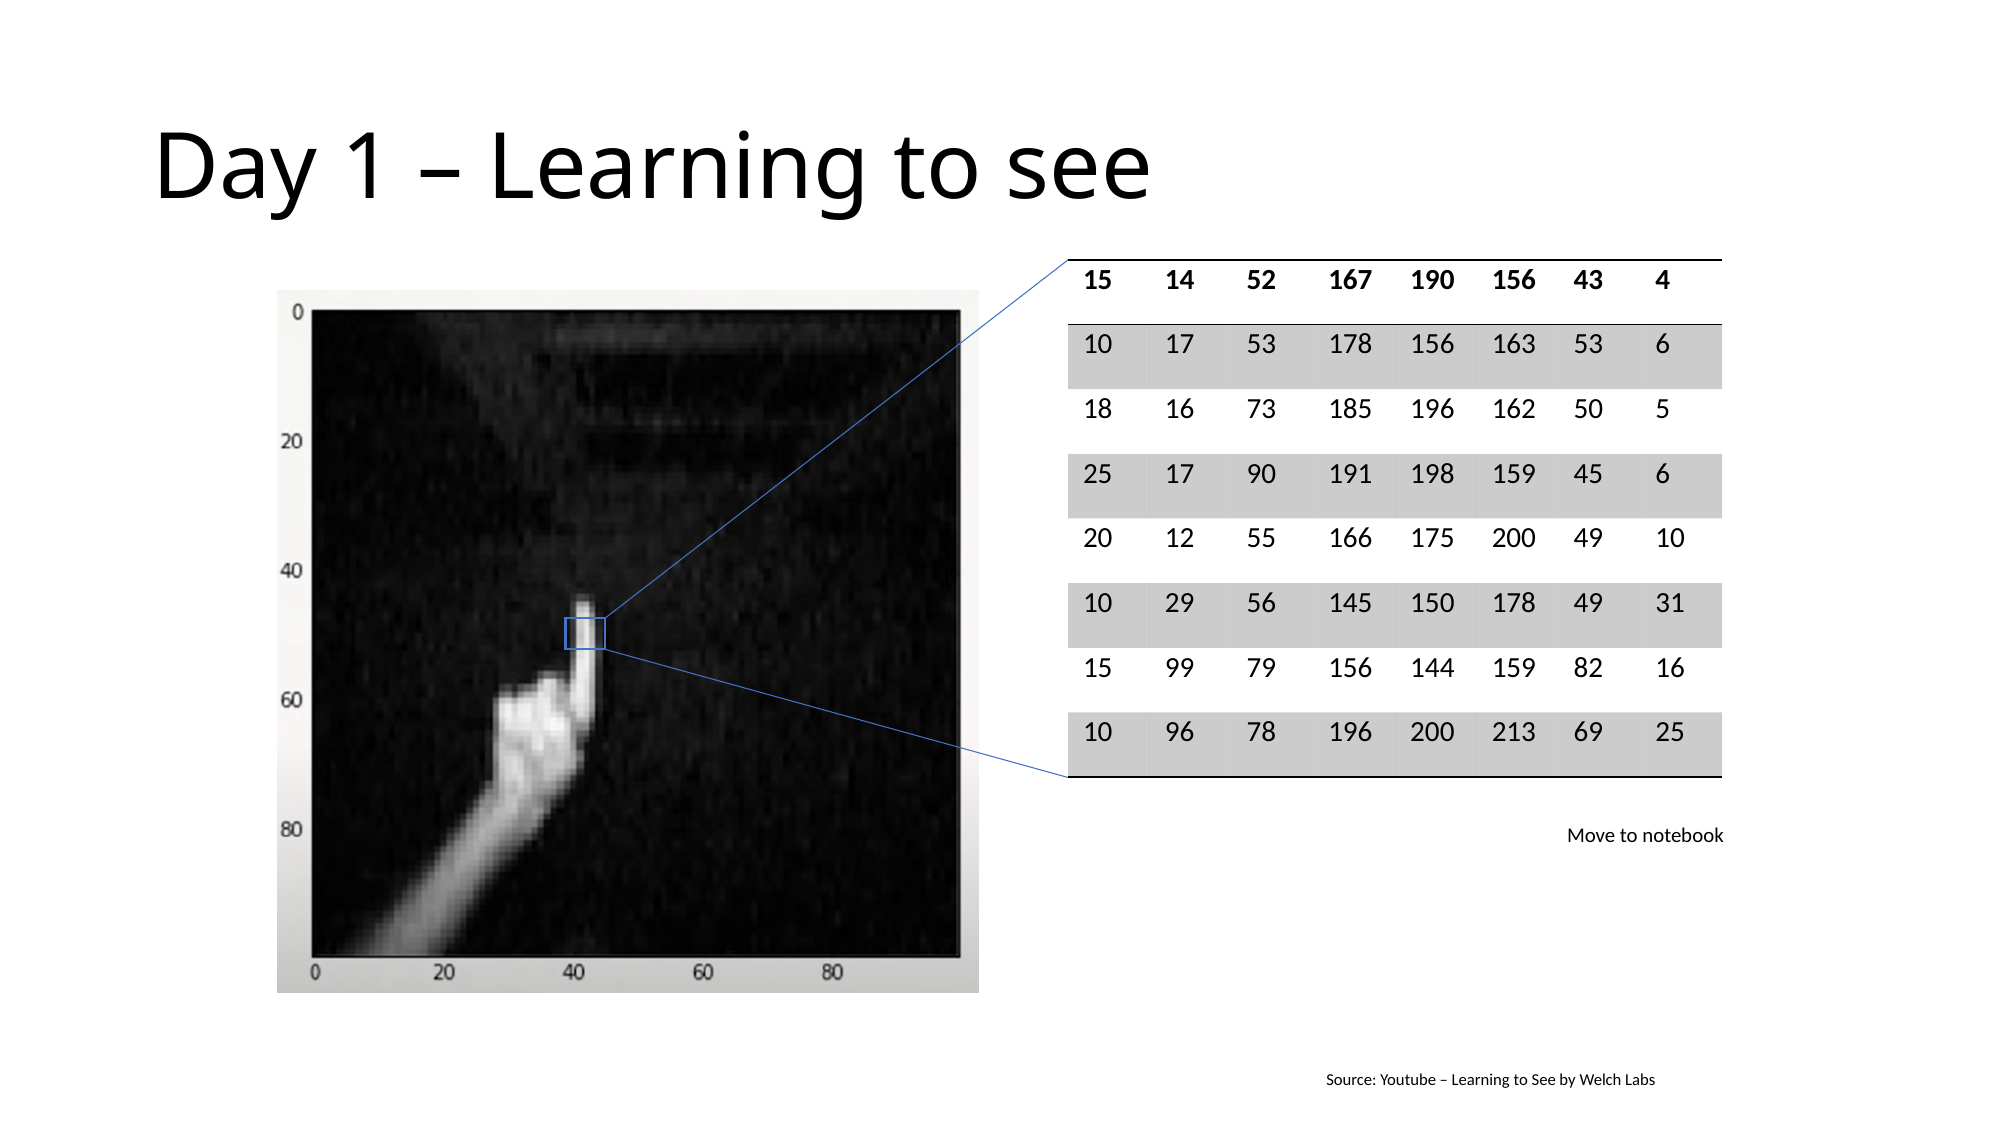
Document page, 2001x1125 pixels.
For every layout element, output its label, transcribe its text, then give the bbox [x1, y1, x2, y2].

table_cell 10 [1640, 518, 1722, 583]
table_cell 200 [1395, 712, 1477, 776]
table_cell 17 [1150, 325, 1232, 389]
table_header 167 [1313, 261, 1395, 324]
table_cell 12 [1150, 518, 1232, 583]
table_cell 69 [1559, 712, 1640, 776]
text_box Move to notebook [1552, 814, 1747, 855]
table_cell 25 [1069, 454, 1150, 518]
table_cell 20 [1069, 518, 1150, 583]
table_cell 96 [1150, 712, 1232, 776]
table_cell 45 [1559, 454, 1640, 518]
table_cell 6 [1640, 454, 1722, 518]
table_cell 156 [1313, 648, 1395, 712]
picture [277, 290, 979, 993]
table_header 52 [1232, 261, 1313, 324]
table_cell 166 [1313, 518, 1395, 583]
table_cell 213 [1477, 712, 1559, 776]
table_header 15 [1069, 261, 1150, 324]
table_cell 50 [1559, 389, 1640, 454]
title Day 1 – Learning to see [137, 59, 1863, 278]
table_cell 163 [1477, 325, 1559, 389]
table_cell 79 [1232, 648, 1313, 712]
table_cell 99 [1150, 648, 1232, 712]
table_cell 10 [1068, 583, 1150, 648]
table_cell 53 [1559, 325, 1640, 389]
table_cell 16 [1150, 389, 1232, 454]
table_header 43 [1559, 261, 1640, 324]
table_cell 49 [1559, 583, 1640, 648]
table_cell 178 [1477, 583, 1559, 648]
table_cell 10 [1069, 325, 1150, 389]
table_cell 49 [1559, 518, 1640, 583]
table_cell 196 [1395, 389, 1477, 454]
table_cell 150 [1395, 583, 1477, 648]
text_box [605, 259, 1069, 618]
text_box Source: Youtube – Learning to See by Welch Labs [1311, 1061, 2000, 1096]
table_cell 16 [1640, 648, 1722, 712]
table_cell 56 [1232, 583, 1313, 648]
table_cell 175 [1395, 518, 1477, 583]
table_cell 156 [1395, 325, 1477, 389]
table_header 190 [1395, 261, 1477, 324]
table_cell 159 [1477, 648, 1559, 712]
table_cell 82 [1559, 648, 1640, 712]
table_cell 17 [1150, 454, 1232, 518]
table_cell 5 [1640, 389, 1722, 454]
table_cell 31 [1640, 583, 1722, 648]
table_cell 25 [1640, 712, 1722, 776]
table_cell 29 [1150, 583, 1232, 648]
table_cell 144 [1395, 648, 1477, 712]
table_cell 53 [1232, 325, 1313, 389]
table_cell 55 [1232, 518, 1313, 583]
table_header 156 [1477, 261, 1559, 324]
table_cell 185 [1313, 389, 1395, 454]
table_cell 73 [1232, 389, 1313, 454]
table_cell 10 [1069, 712, 1150, 776]
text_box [605, 649, 1069, 778]
table_cell 162 [1477, 389, 1559, 454]
table_cell 196 [1313, 712, 1395, 776]
table_header 14 [1150, 261, 1232, 324]
table_cell 15 [1068, 648, 1150, 712]
table_cell 159 [1477, 454, 1559, 518]
table_cell 6 [1640, 325, 1722, 389]
table_cell 178 [1313, 325, 1395, 389]
table_header 4 [1640, 261, 1722, 324]
table_cell 78 [1232, 712, 1313, 776]
table_cell 90 [1232, 454, 1313, 518]
table_cell 198 [1395, 454, 1477, 518]
table_cell 200 [1477, 518, 1559, 583]
table_cell 18 [1069, 389, 1150, 454]
table_cell 191 [1313, 454, 1395, 518]
table_cell 145 [1313, 583, 1395, 648]
